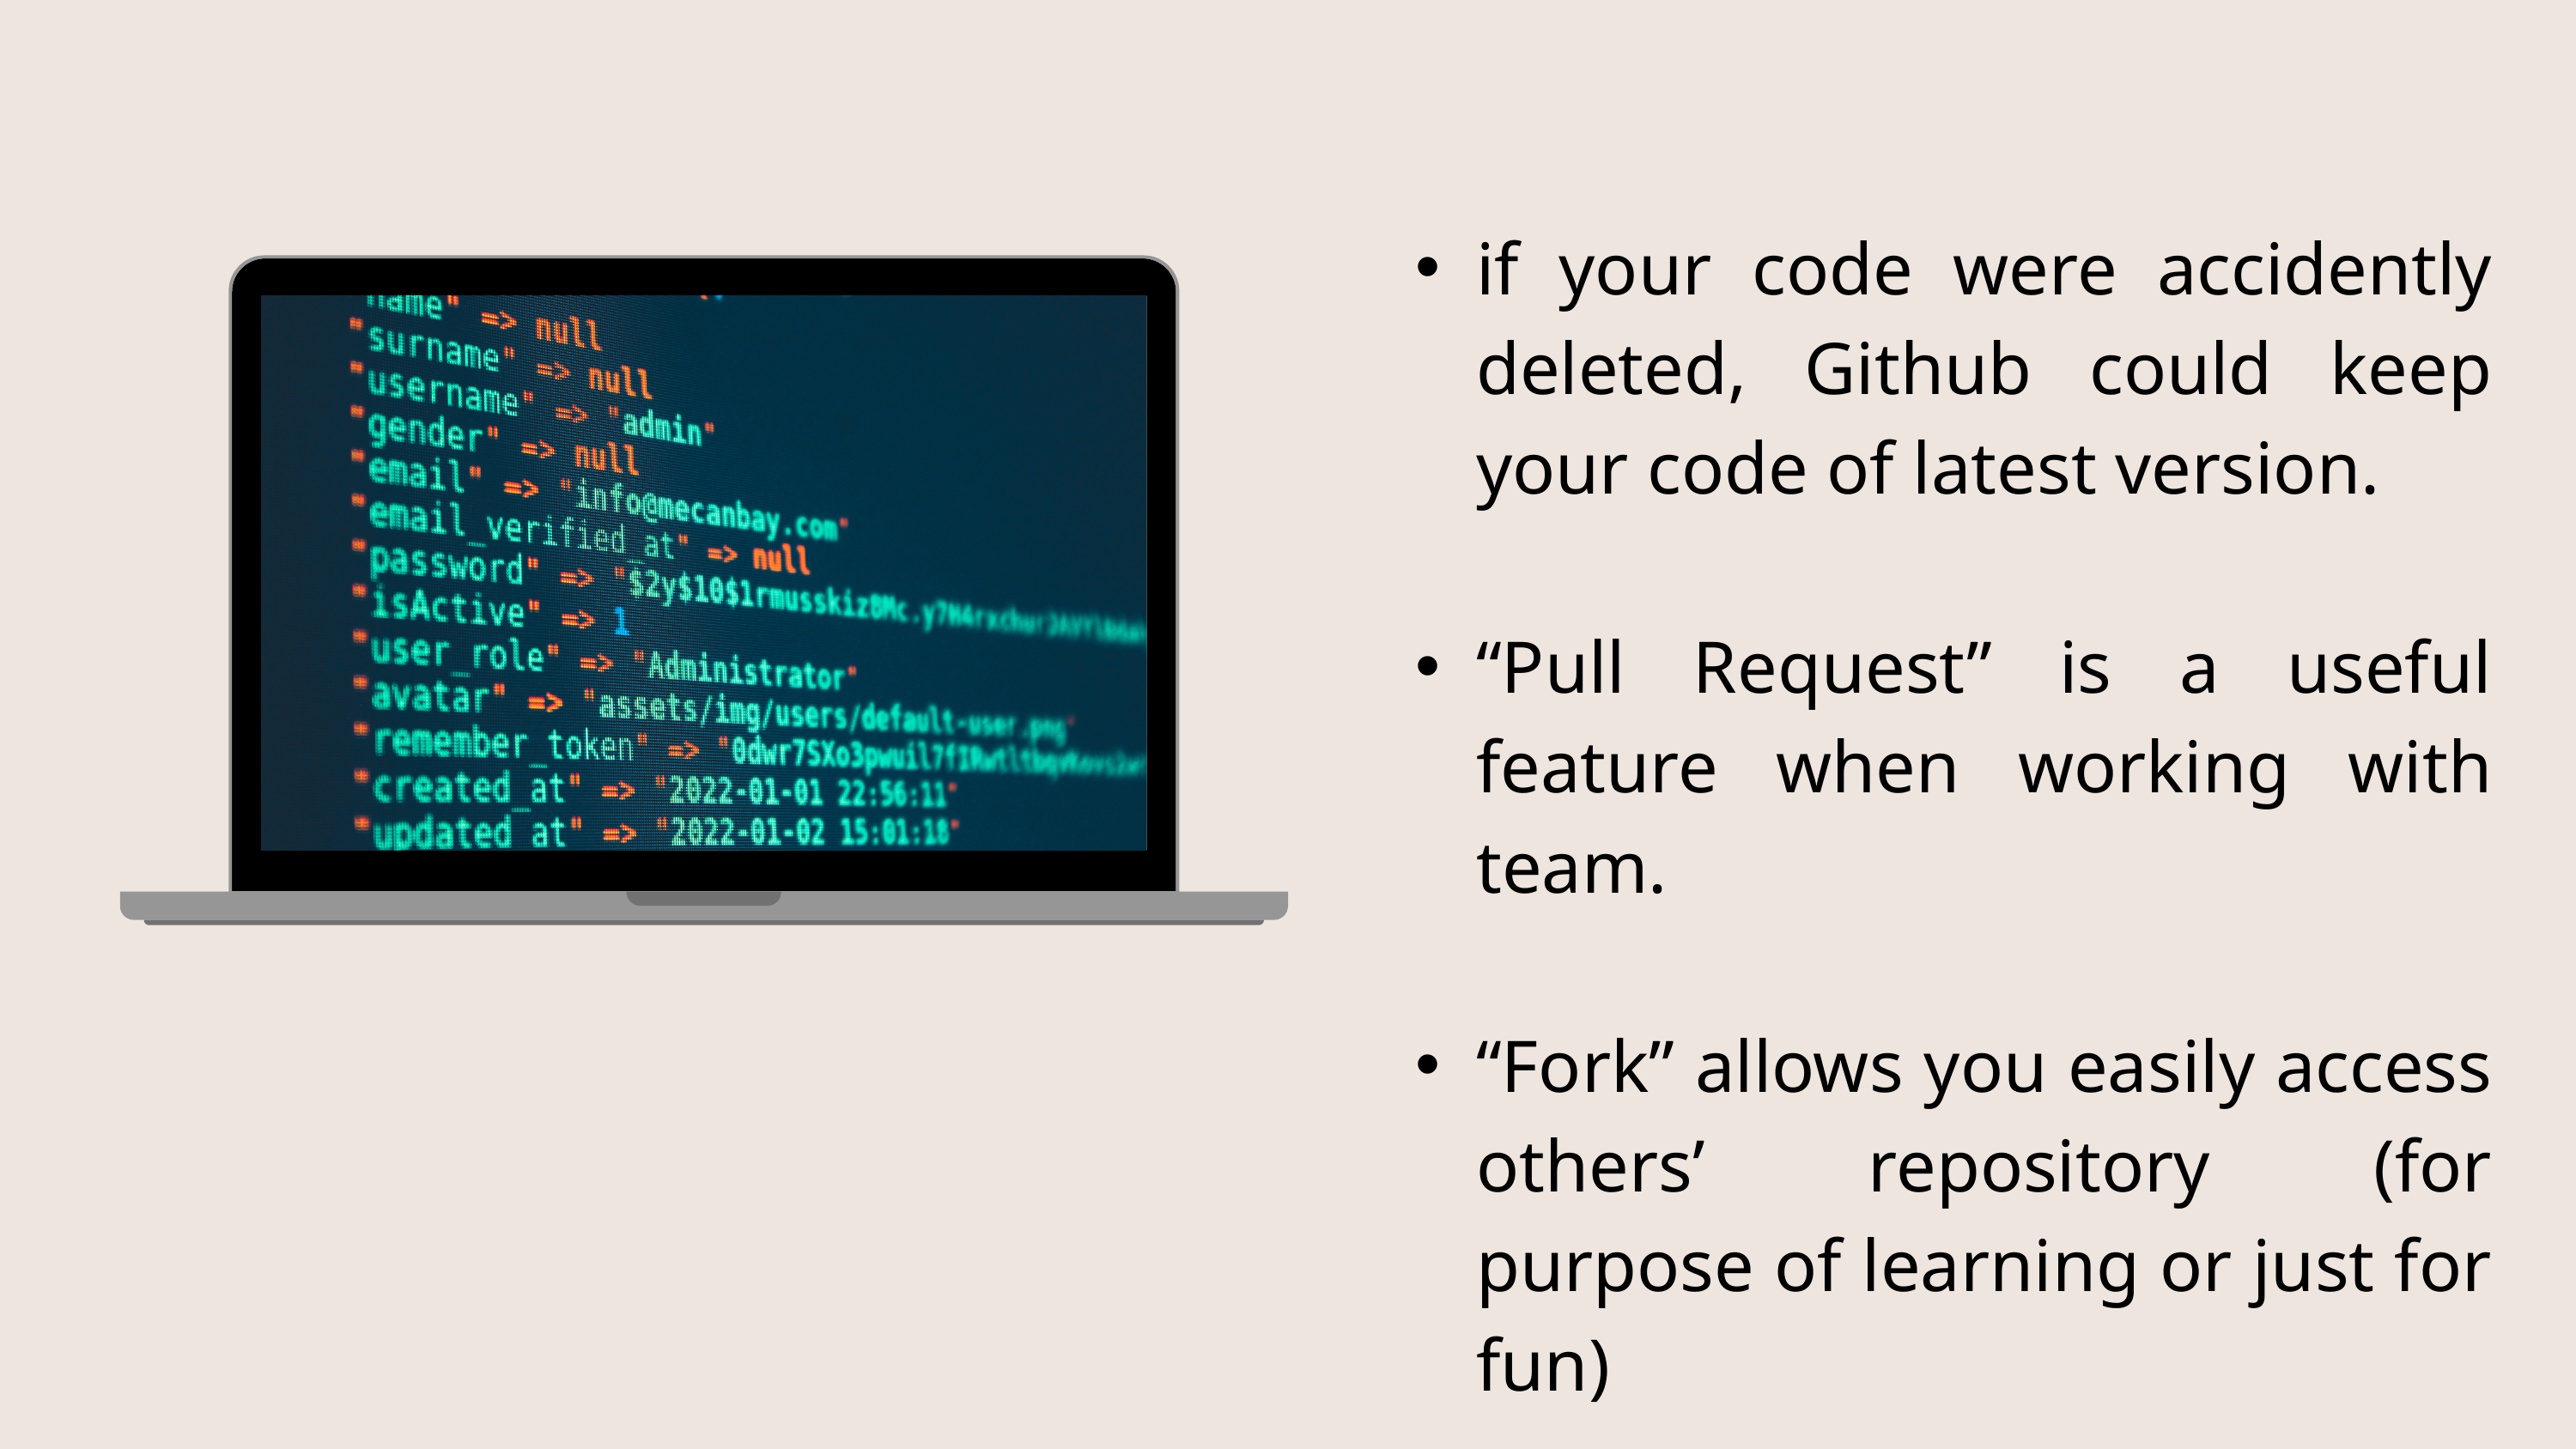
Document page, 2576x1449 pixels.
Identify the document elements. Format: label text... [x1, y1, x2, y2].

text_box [119, 255, 1289, 925]
text_box if your code were accidently deleted, Github could keep your code of latest version. “Pull Request” is a useful feature when working with team. “Fork” allows you easily access others’ repository (for purpose of learning or just for fun) [1355, 209, 2494, 1405]
